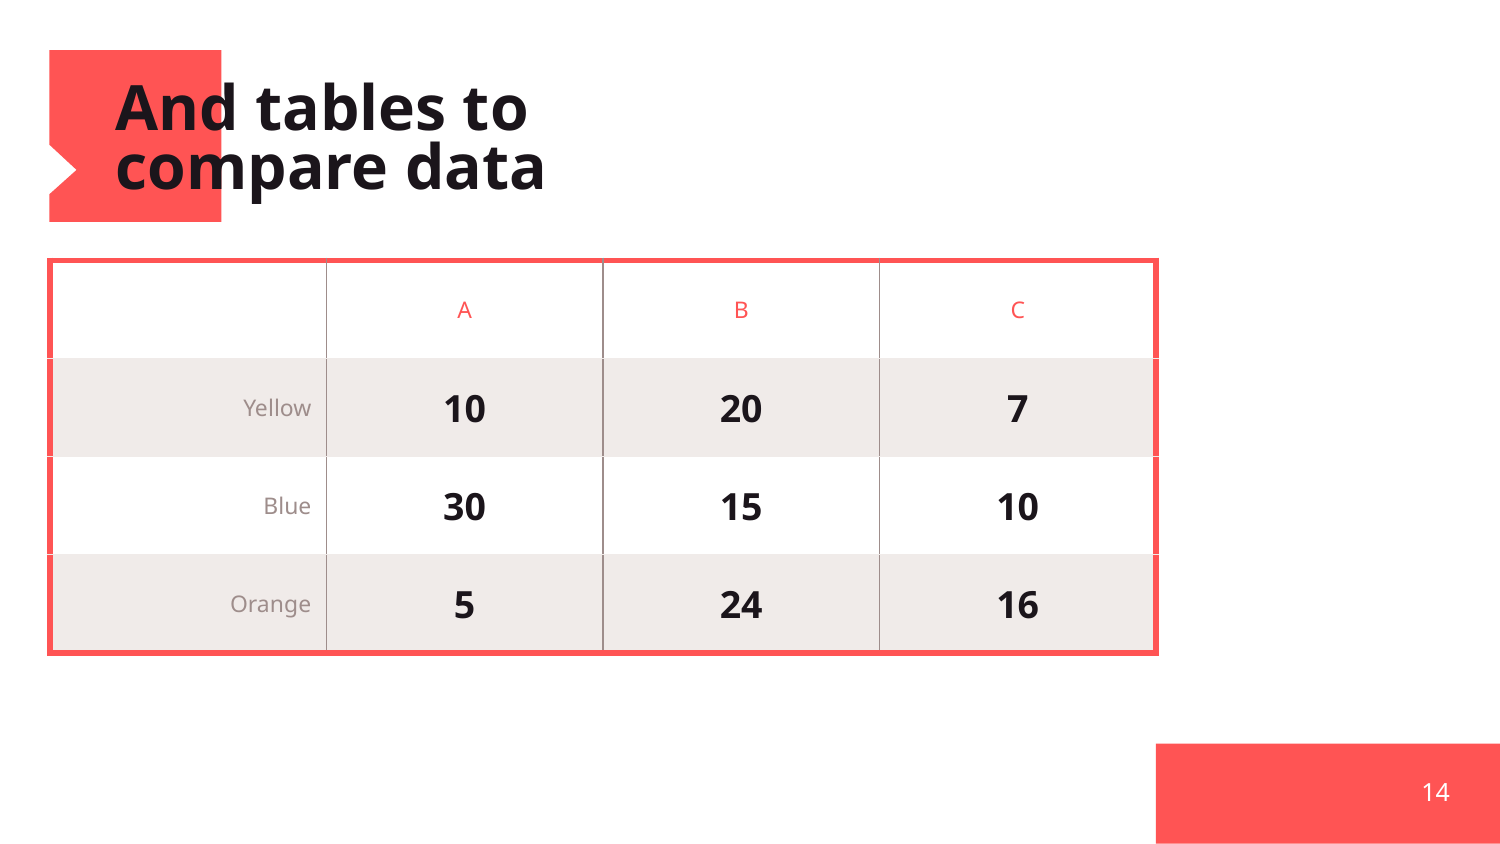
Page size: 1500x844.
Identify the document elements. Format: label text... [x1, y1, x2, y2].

table_cell 24 [604, 555, 879, 650]
table_cell 30 [327, 457, 602, 554]
table_cell 10 [327, 359, 602, 456]
table_cell Blue [53, 457, 326, 554]
table_cell 15 [604, 457, 879, 554]
table_cell Orange [53, 555, 326, 650]
table_cell 10 [880, 457, 1153, 554]
table_header [53, 263, 326, 358]
slide_number 14 [1350, 743, 1450, 844]
table_cell 5 [327, 555, 602, 650]
table_cell 20 [604, 359, 879, 456]
table_header A [327, 263, 602, 358]
table_cell Yellow [53, 359, 326, 456]
table_cell 16 [880, 555, 1153, 650]
table_cell 7 [880, 359, 1153, 456]
table_header B [604, 263, 879, 358]
table_header C [880, 263, 1153, 358]
title And tables to compare data [115, 137, 957, 203]
